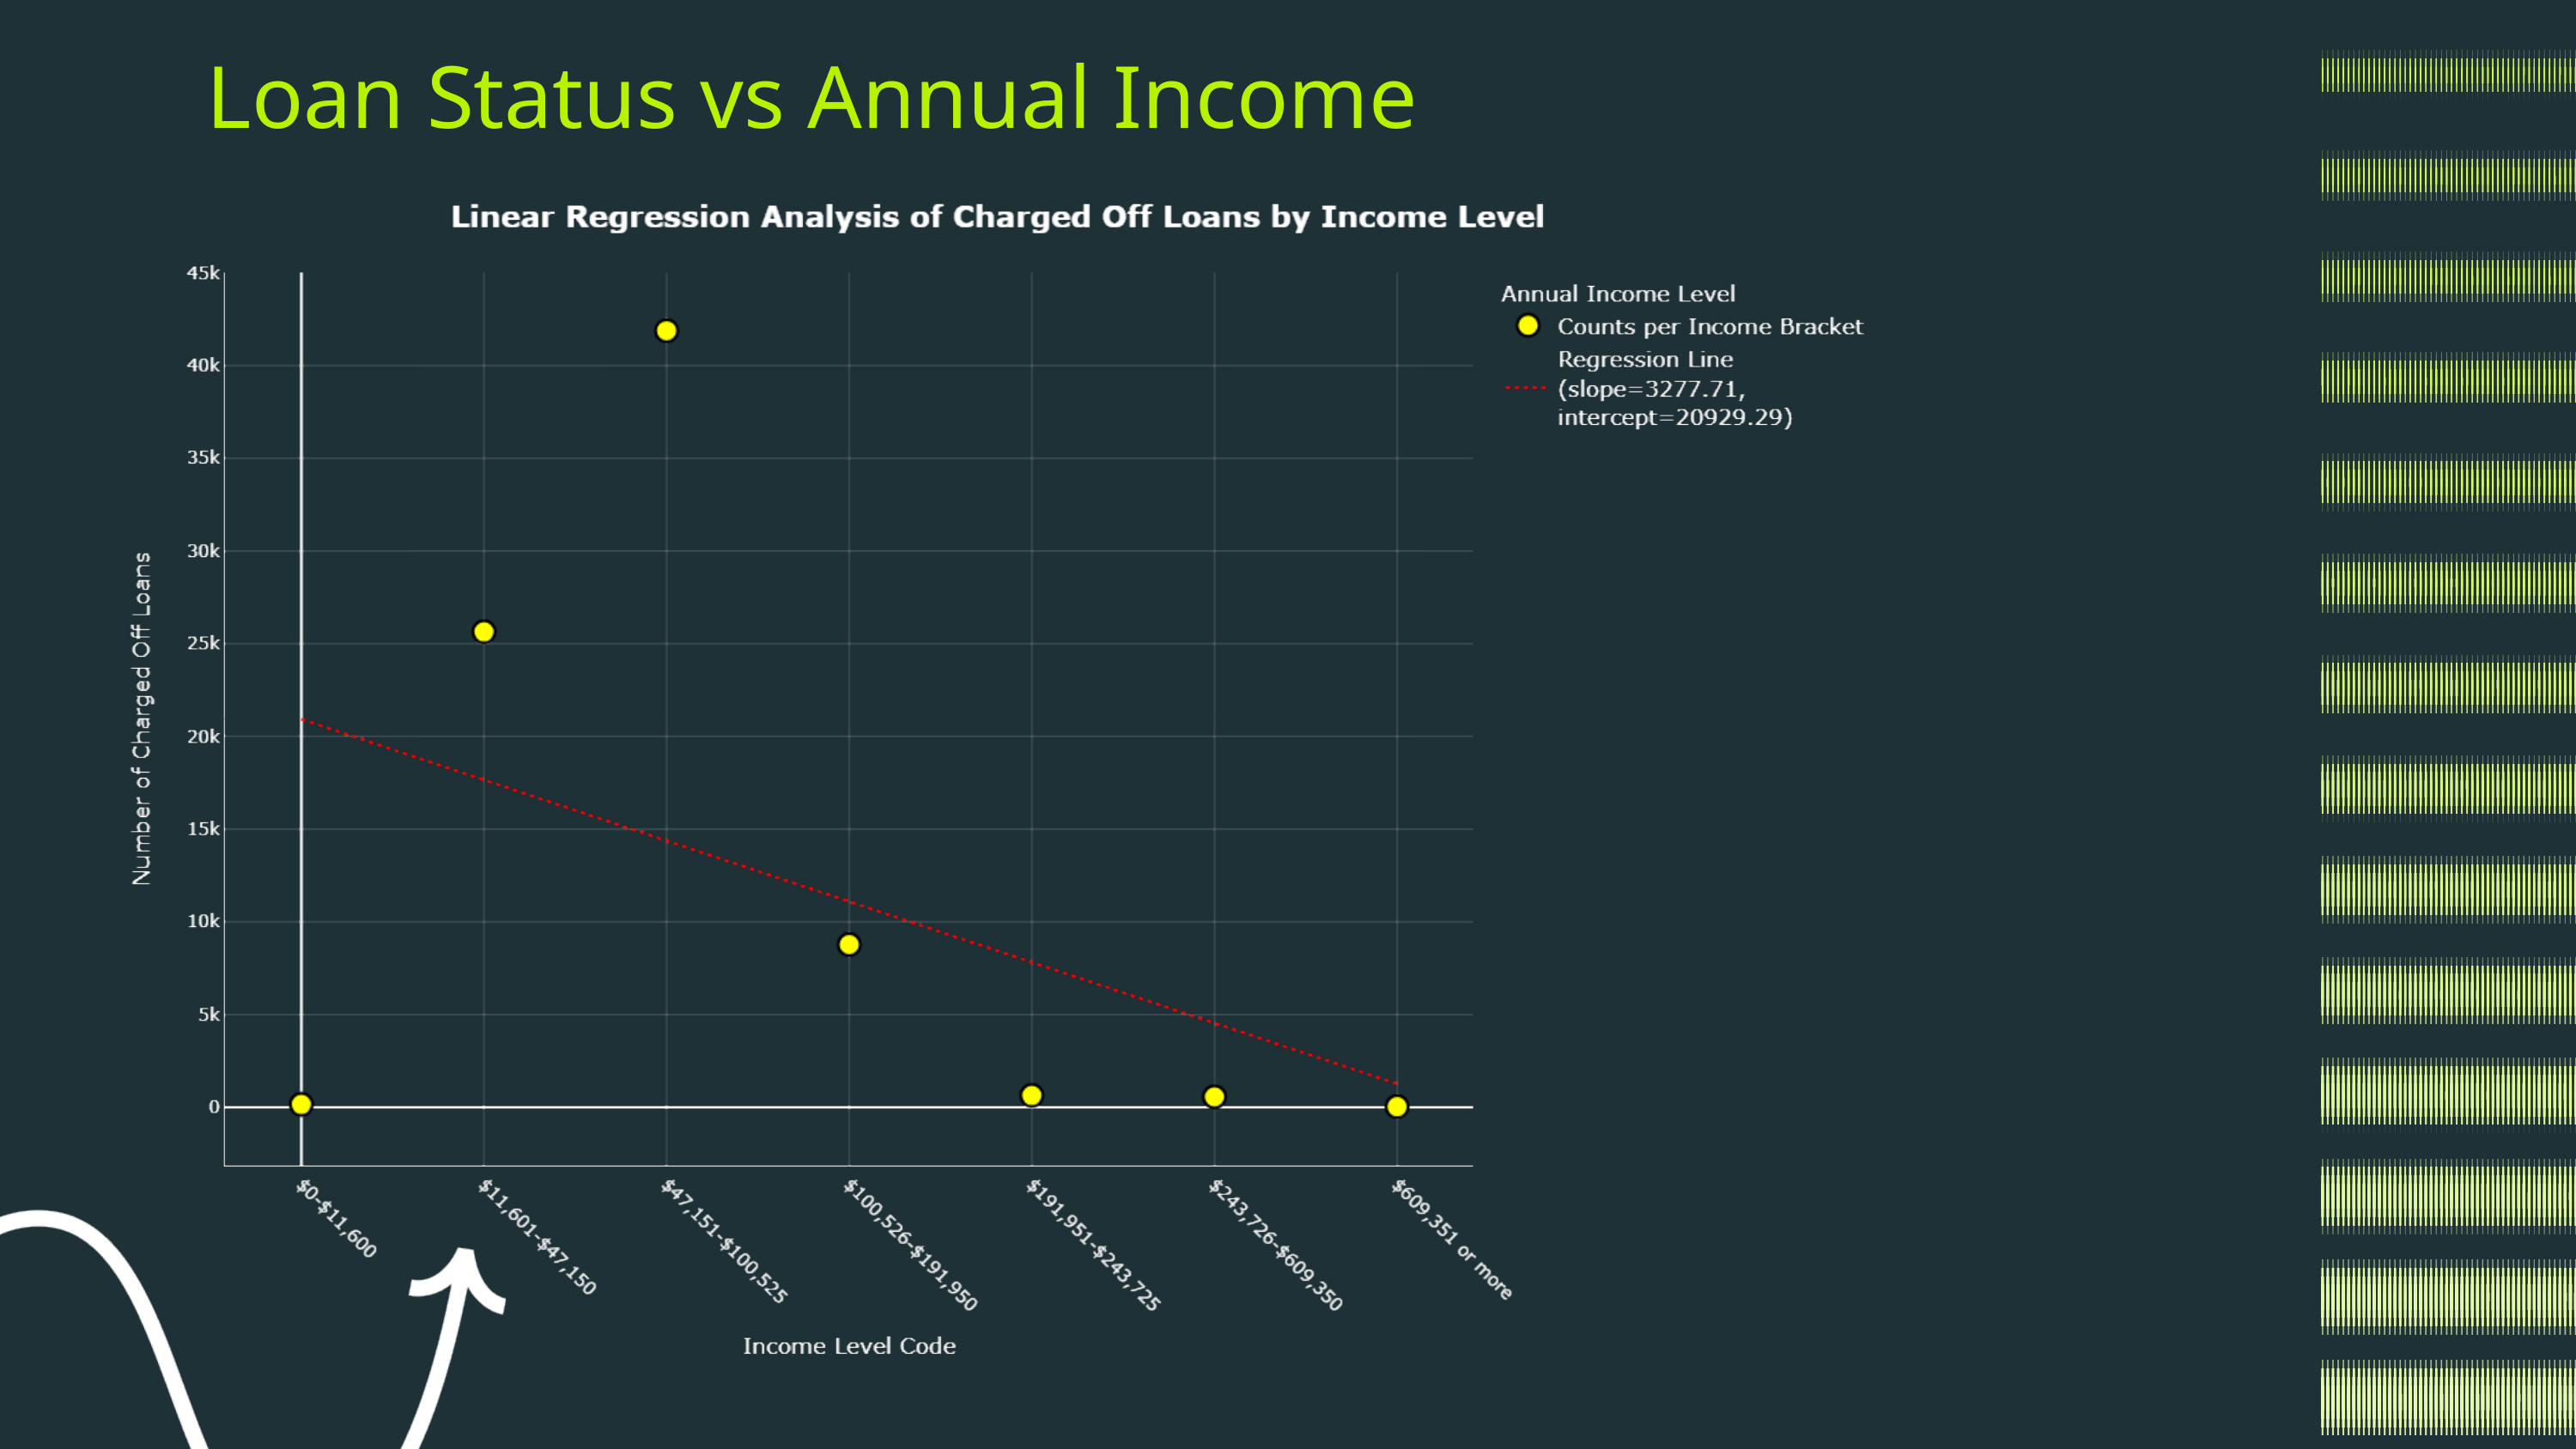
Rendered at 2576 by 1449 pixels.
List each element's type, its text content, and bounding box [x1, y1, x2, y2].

text_box [0, 1210, 507, 1449]
text_box [106, 186, 1890, 1369]
text_box [2320, 0, 2576, 1449]
text_box Loan Status vs Annual Income [206, 42, 2394, 146]
